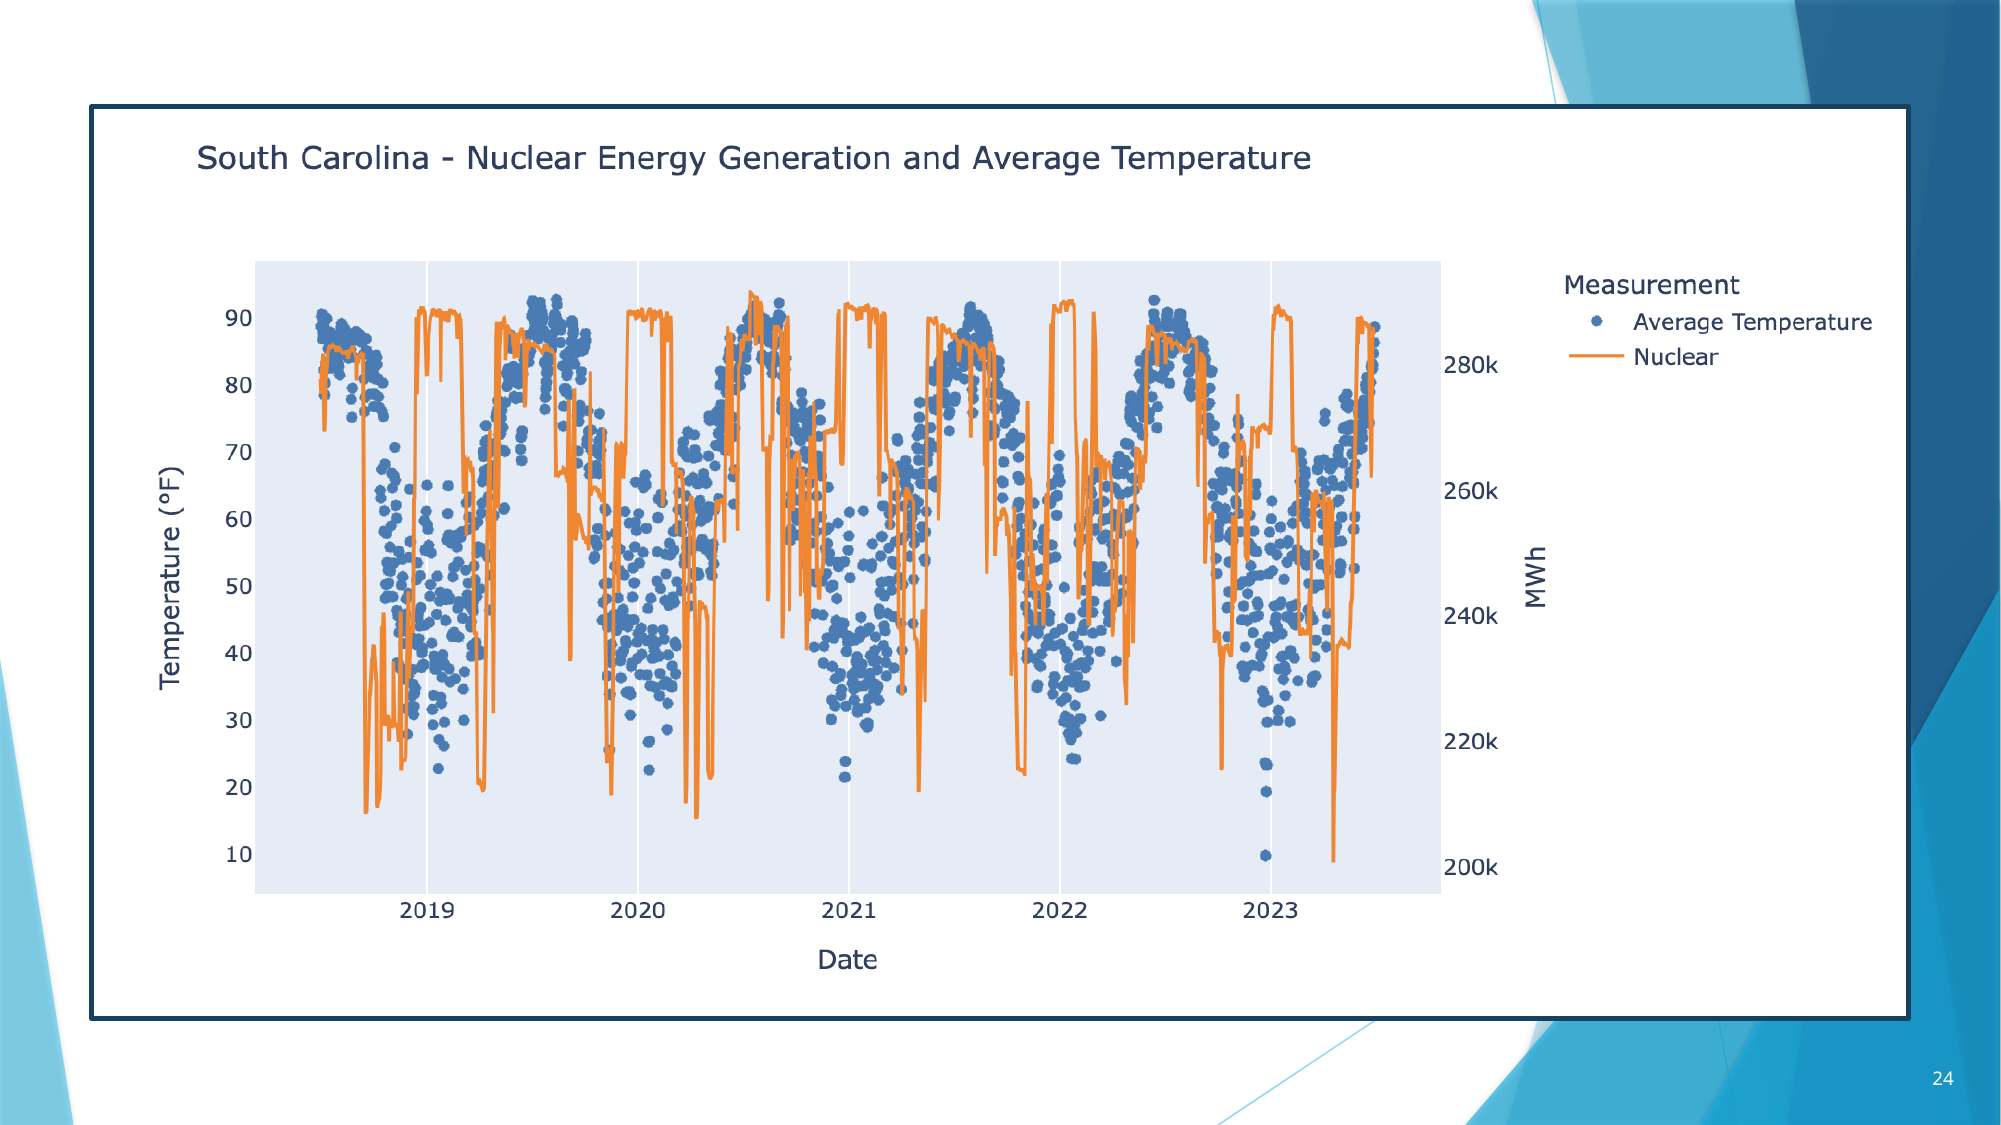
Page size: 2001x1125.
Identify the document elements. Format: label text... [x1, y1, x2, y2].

picture [93, 108, 1907, 1017]
slide_number 24 [1856, 1049, 1969, 1110]
